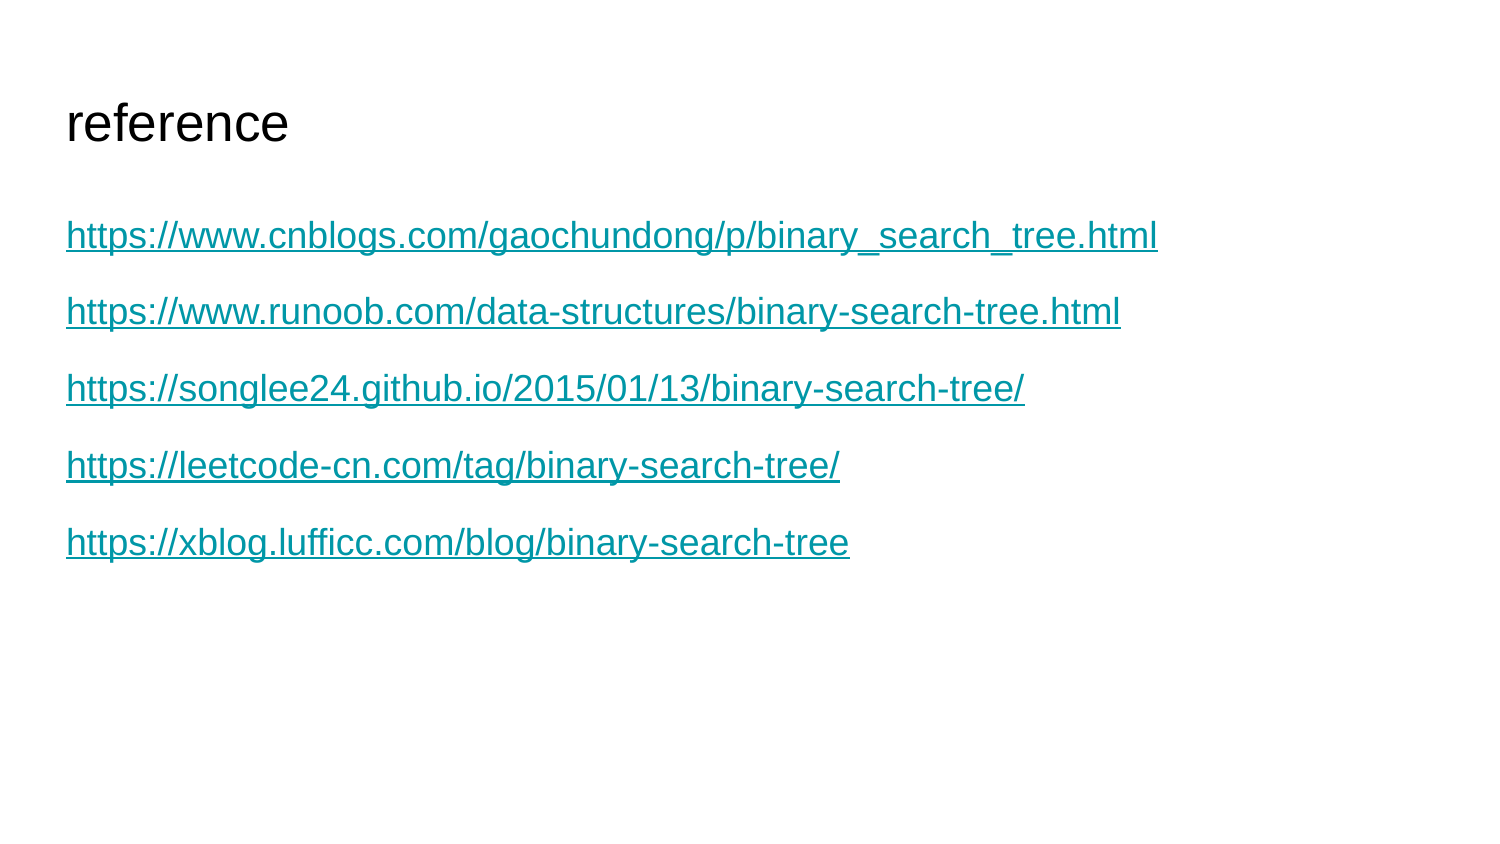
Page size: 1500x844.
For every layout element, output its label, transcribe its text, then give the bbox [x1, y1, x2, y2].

list https://www.cnblogs.com/gaochundong/p/binary_search_tree.html https://www.runoob.com/data-structures/binary-search-tree.html https://songlee24.github.io/2015/01/13/binary-search-tree/ https://leetcode-cn.com/tag/binary-search-tree/ https://xblog.lufficc.com/blog/binary-search-tree [51, 189, 1449, 750]
title reference [51, 72, 1449, 167]
